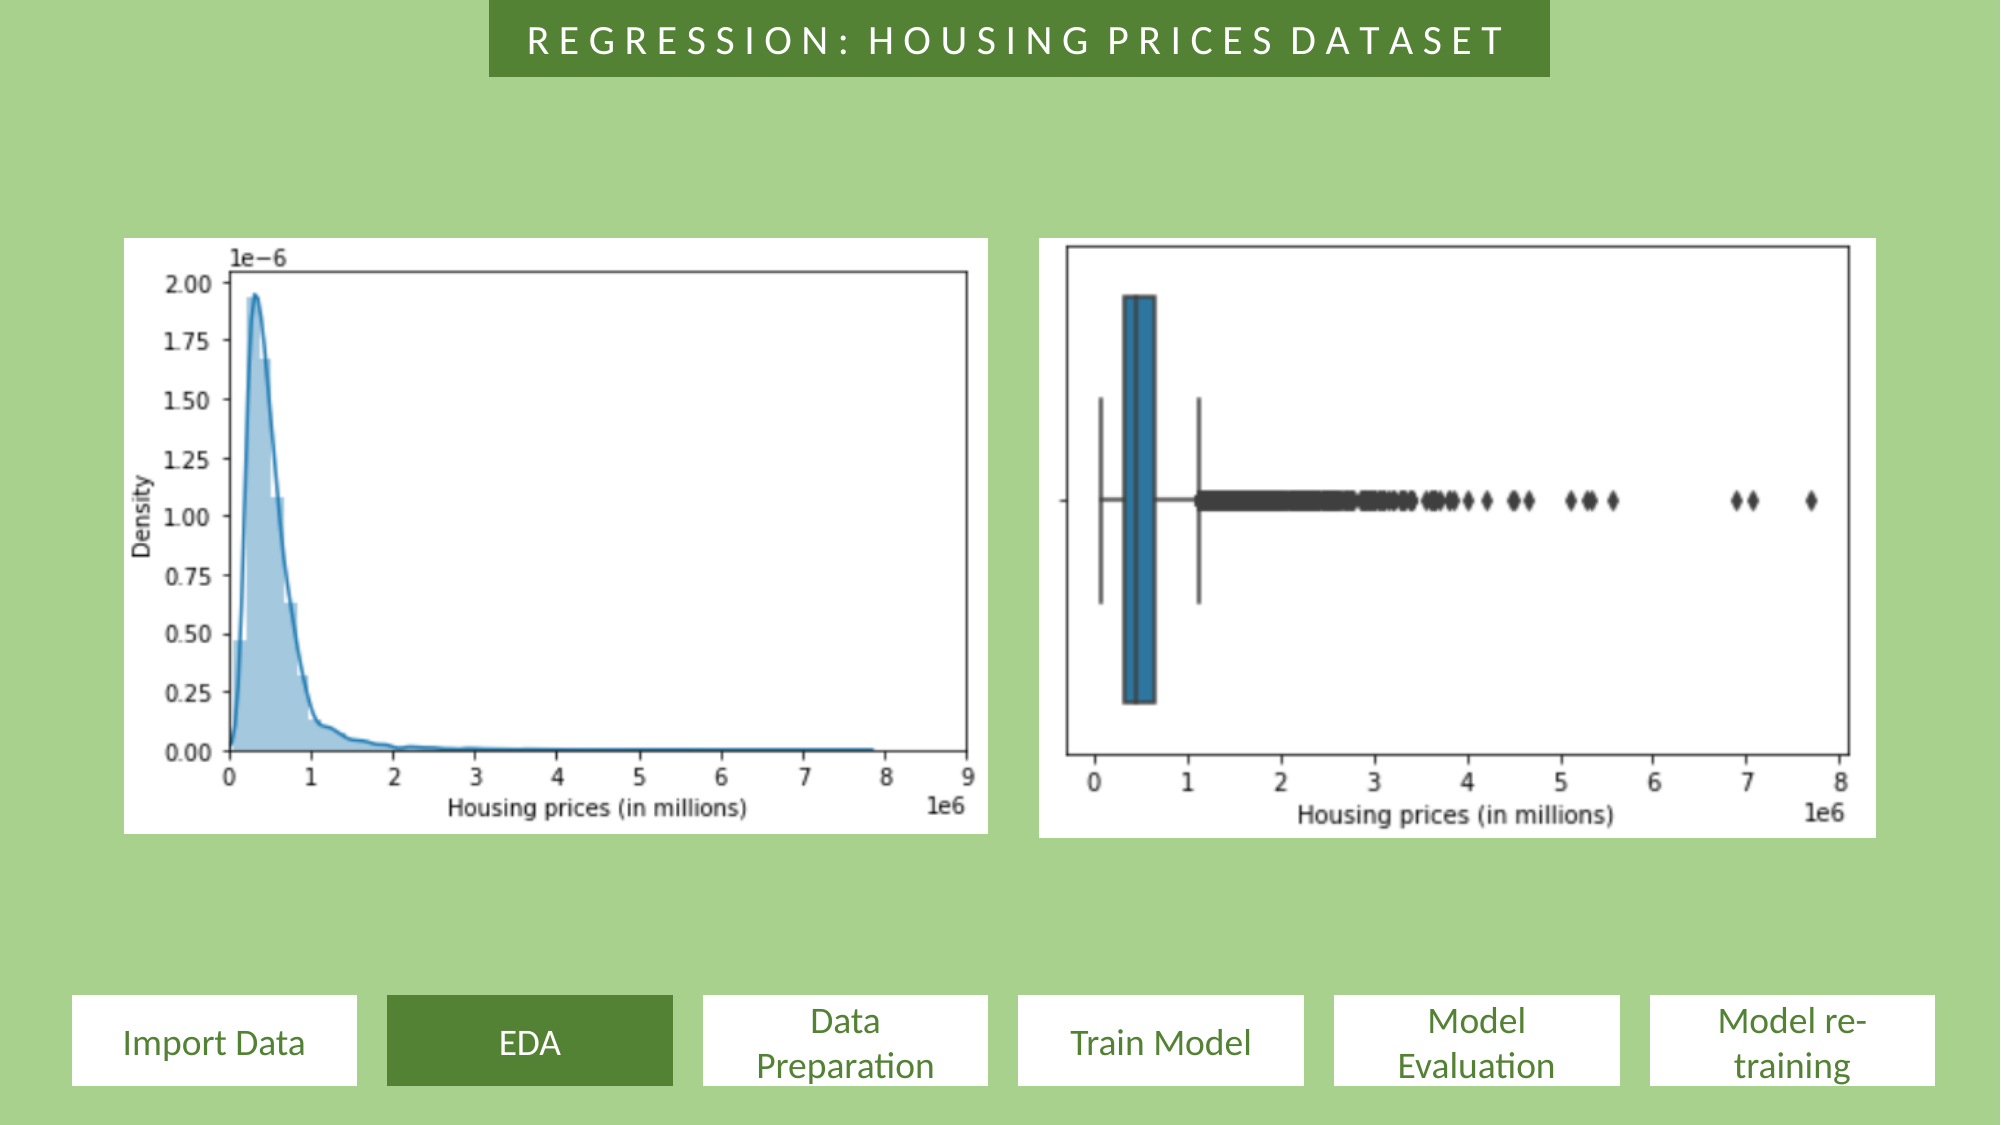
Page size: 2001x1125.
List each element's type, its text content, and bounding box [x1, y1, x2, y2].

text_box Model re-training [1650, 995, 1935, 1086]
picture [124, 238, 988, 835]
text_box Model Evaluation [1334, 995, 1620, 1086]
picture [1039, 238, 1876, 838]
text_box R E G R E S S I O N : H O U S I N G P R I C E S D A T A S E T [489, 0, 1550, 77]
text_box Data Preparation [703, 995, 988, 1086]
text_box Import Data [72, 995, 357, 1086]
text_box Train Model [1018, 995, 1304, 1086]
text_box EDA [387, 995, 673, 1086]
